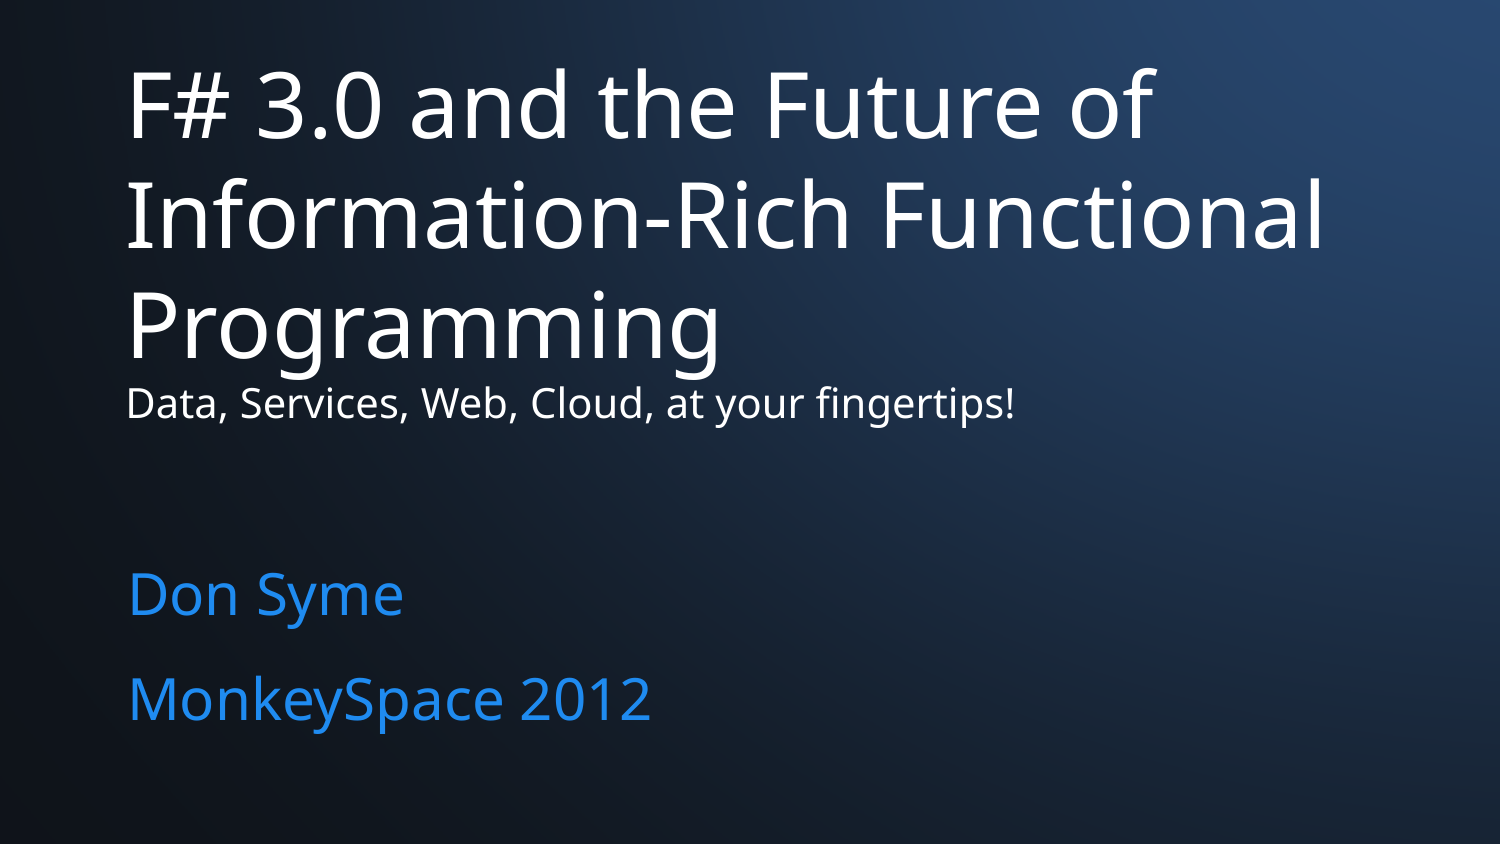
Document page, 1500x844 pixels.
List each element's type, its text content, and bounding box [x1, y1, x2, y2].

picture [0, 0, 1500, 844]
title F# 3.0 and the Future of Information-Rich Functional Programming Data, Services, Web, Cloud, at your fingertips! [110, 39, 1386, 221]
subtitle Don Syme MonkeySpace 2012 [112, 566, 1395, 783]
